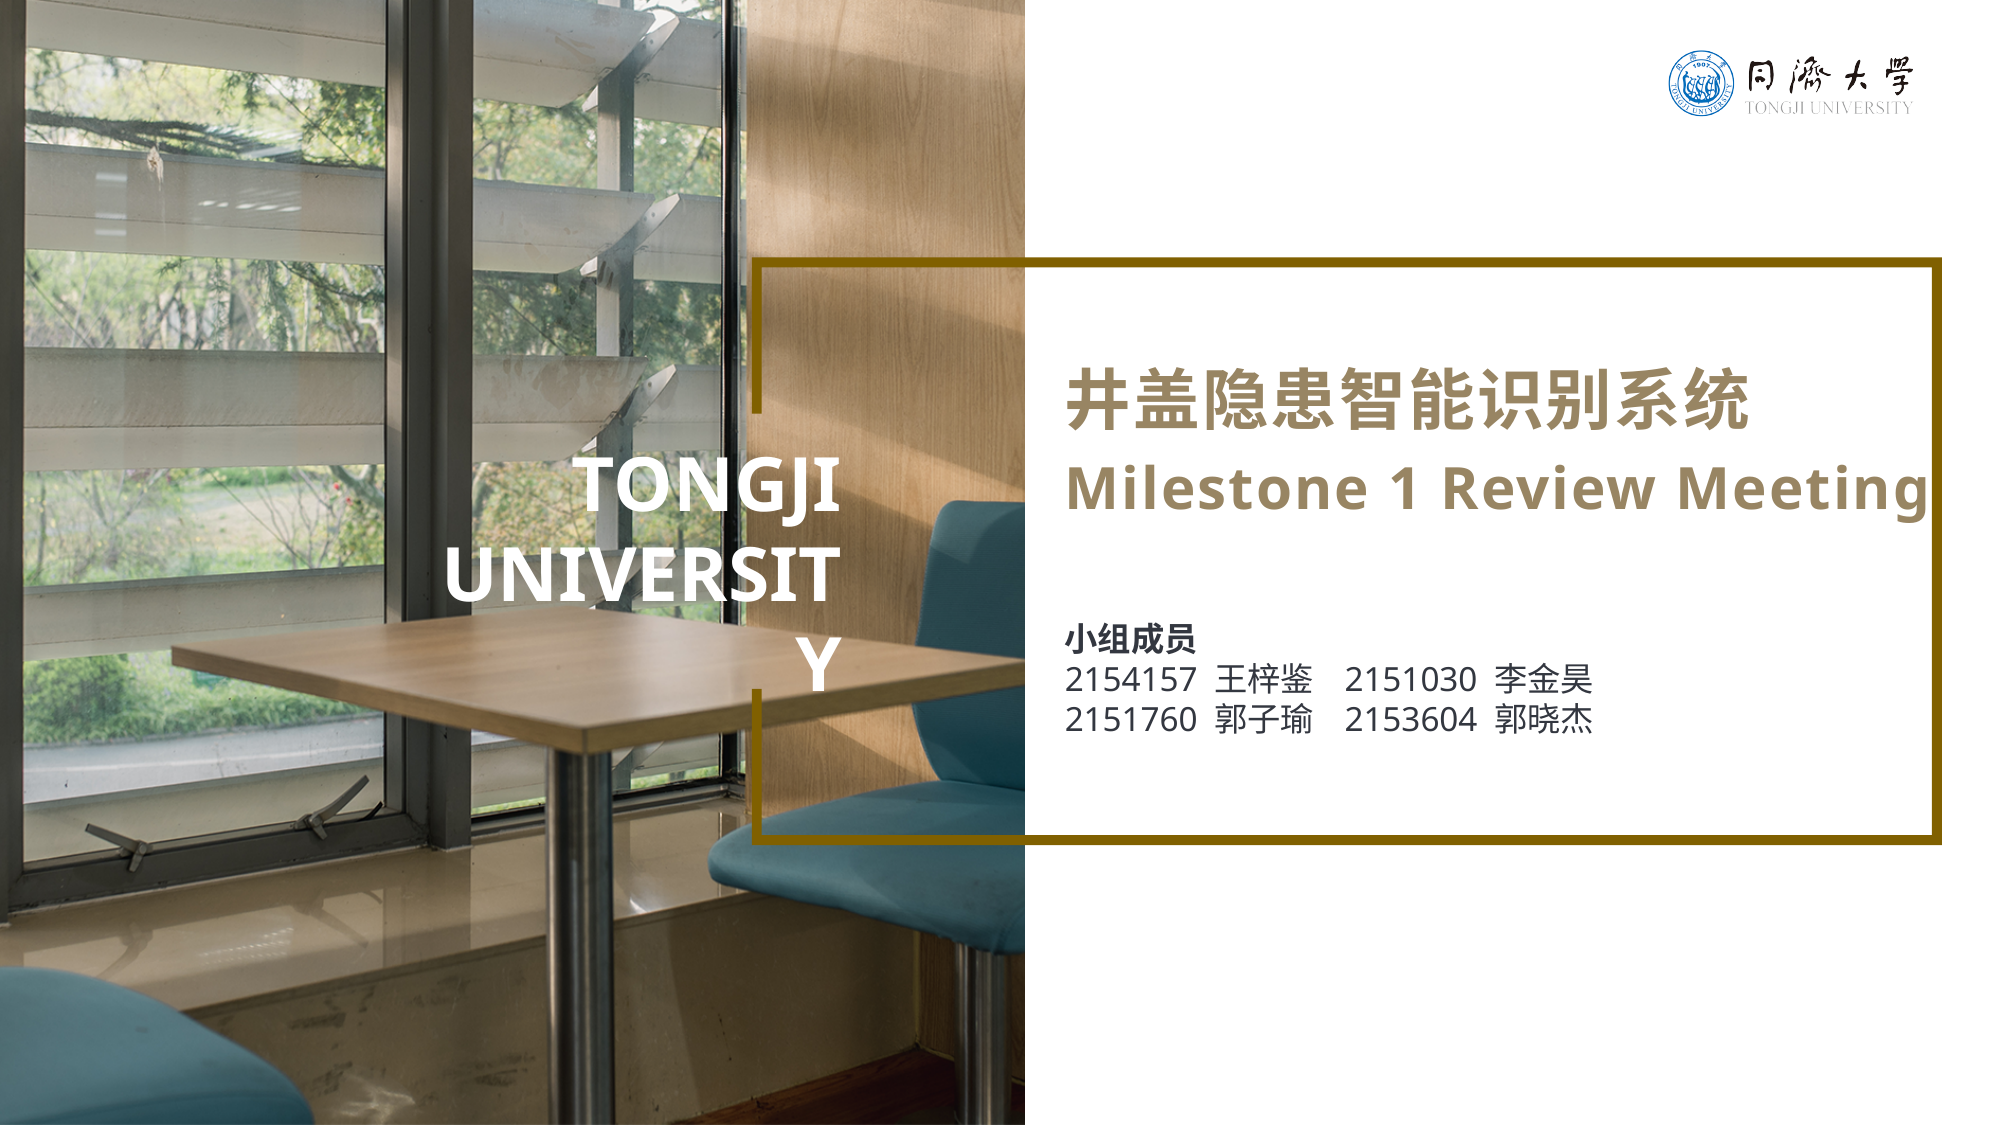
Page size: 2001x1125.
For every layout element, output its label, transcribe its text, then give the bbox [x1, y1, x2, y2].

picture [1652, 12, 1930, 154]
text_box 井盖隐患智能识别系统 Milestone 1 Review Meeting [1049, 334, 1994, 529]
text_box [1025, 746, 1943, 846]
text_box [1025, 256, 1943, 334]
text_box [1931, 529, 1943, 551]
text_box 小组成员 2154157 王梓鉴 2151030 李金昊 2151760 郭子瑜 2153604 郭晓杰 [1050, 551, 1976, 746]
picture [0, 0, 1025, 1125]
